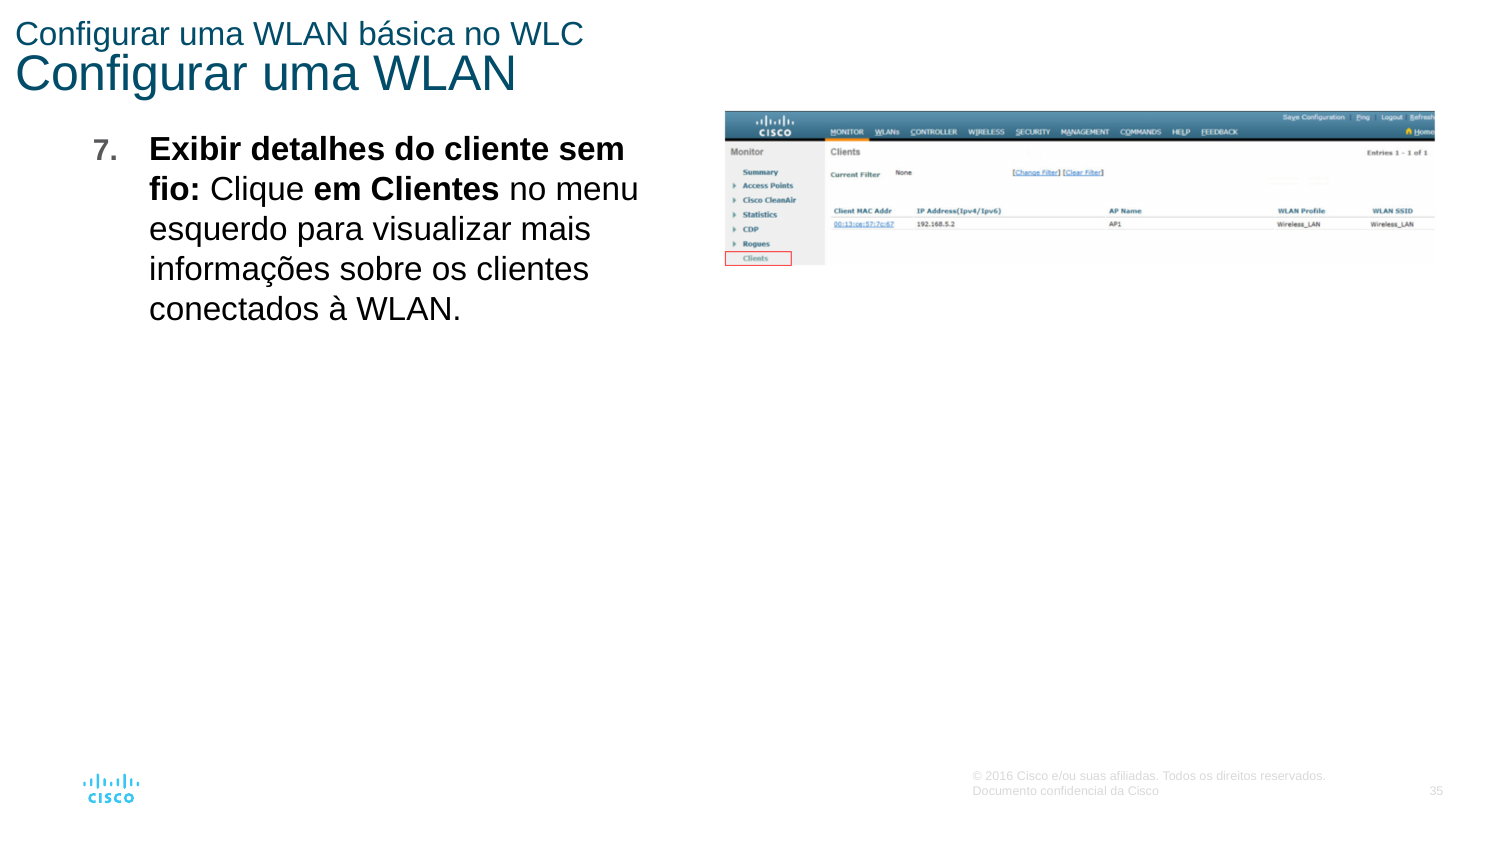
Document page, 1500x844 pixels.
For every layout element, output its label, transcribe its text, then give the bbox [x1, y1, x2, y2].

picture [723, 108, 1437, 266]
title Configurar uma WLAN básica no WLC Configurar uma WLAN [0, 0, 1369, 121]
list Exibir detalhes do cliente sem fio: Clique em Clientes no menu esquerdo para visualizar mais informações sobre os clientes conectados à WLAN. [77, 120, 696, 493]
